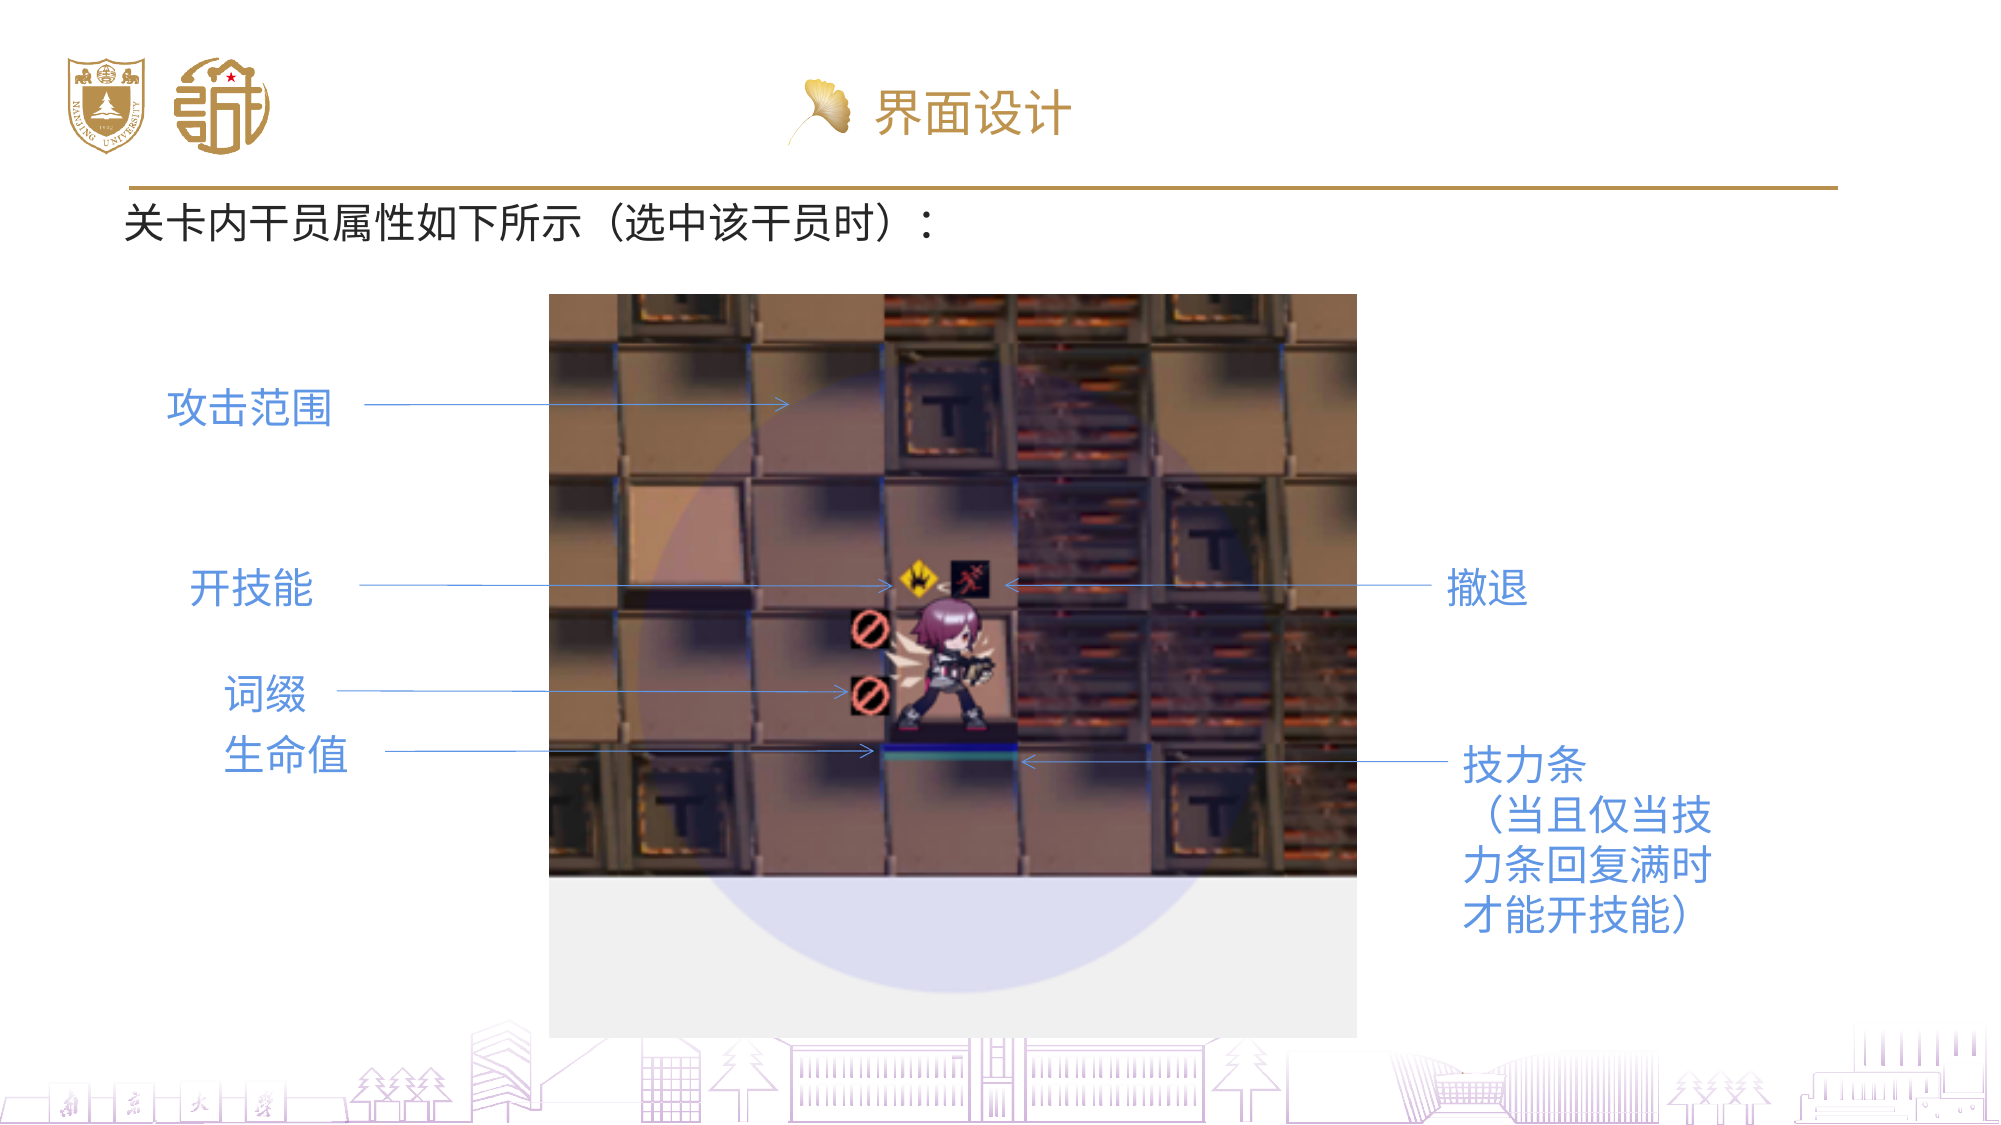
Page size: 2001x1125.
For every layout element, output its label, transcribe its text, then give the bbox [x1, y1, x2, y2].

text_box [208, 660, 849, 722]
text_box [151, 374, 790, 435]
picture [773, 64, 872, 169]
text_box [1004, 554, 1564, 616]
picture [549, 294, 1357, 1038]
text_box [1021, 731, 1757, 792]
text_box 关卡内干员属性如下所示（选中该干员时）： [108, 189, 1214, 254]
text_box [208, 721, 875, 782]
picture [0, 0, 285, 281]
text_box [174, 554, 893, 616]
text_box 界面设计 [858, 73, 1089, 149]
